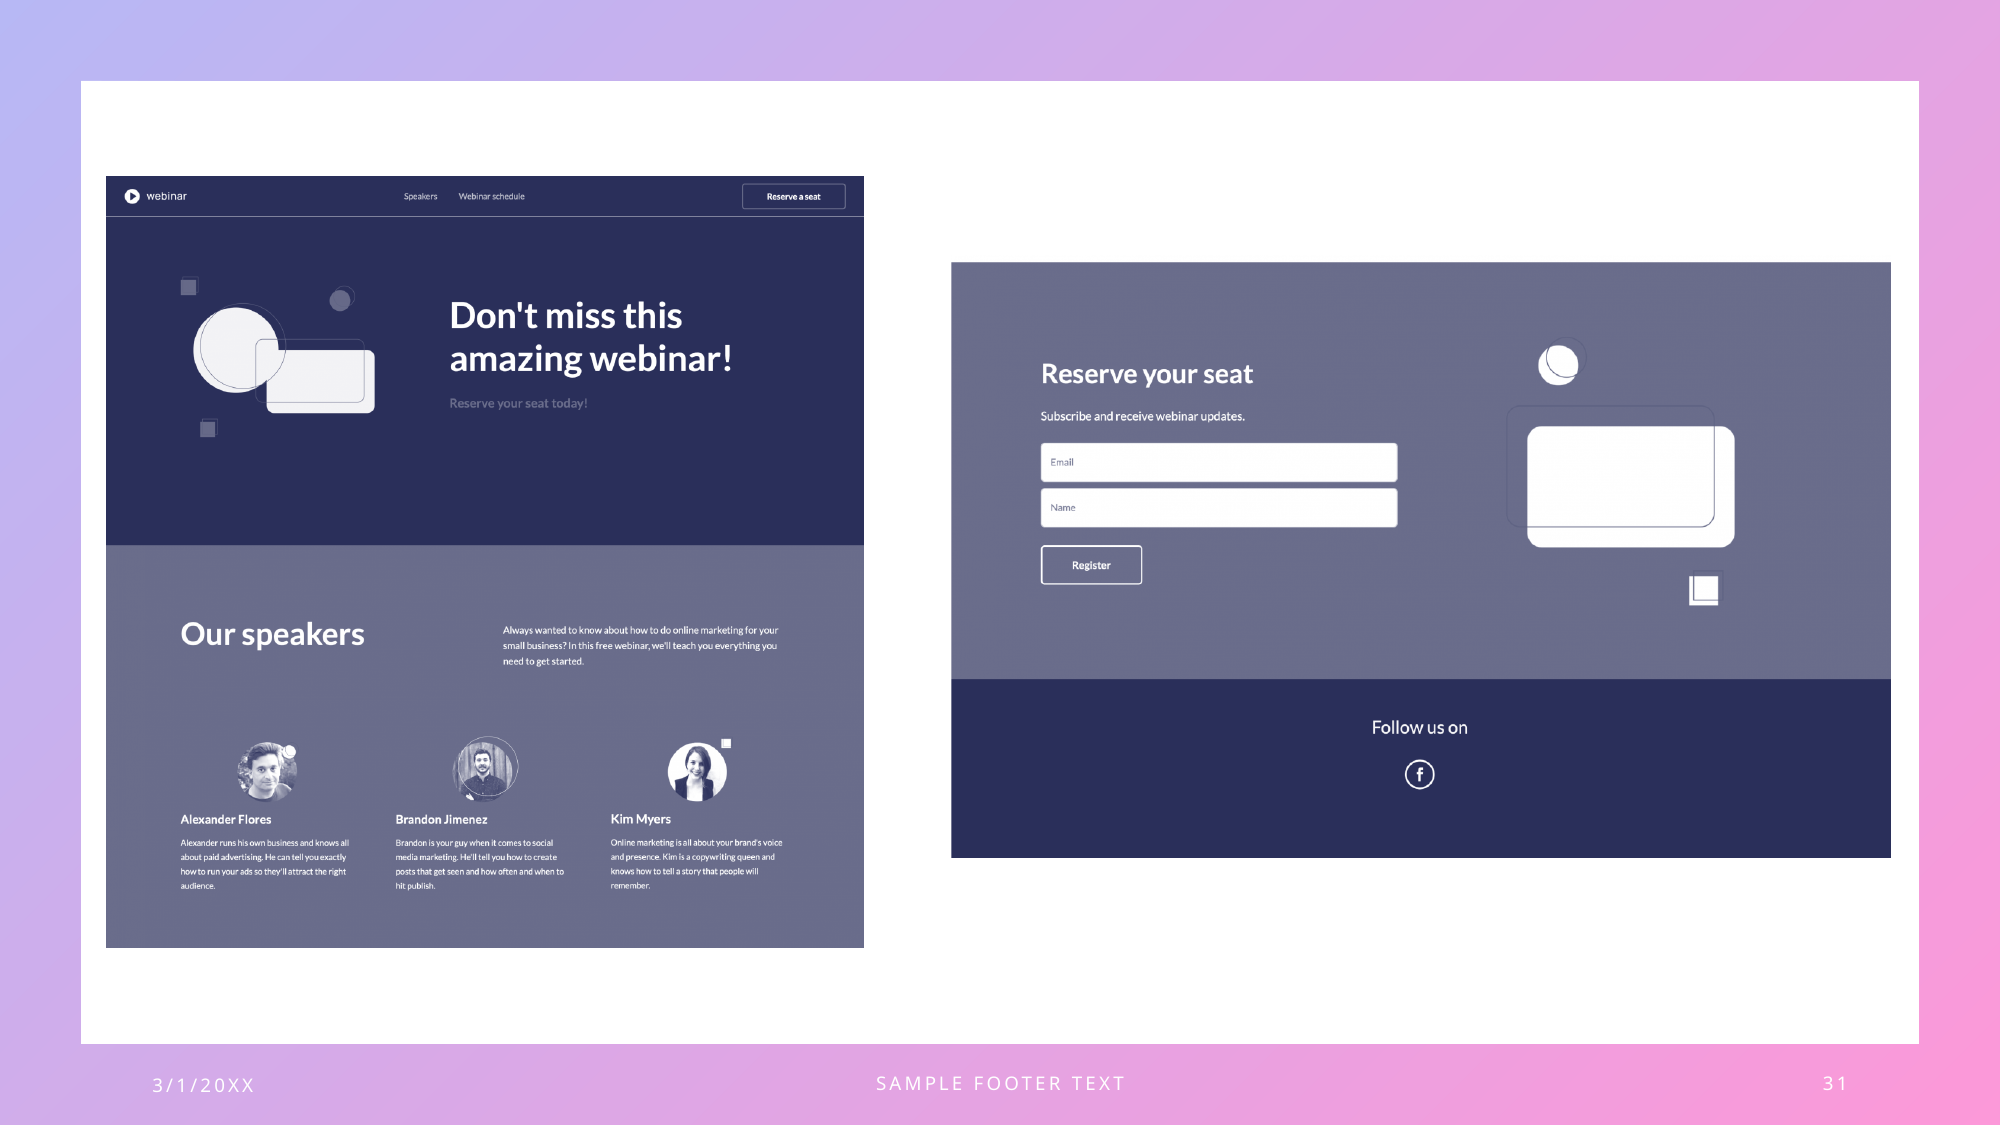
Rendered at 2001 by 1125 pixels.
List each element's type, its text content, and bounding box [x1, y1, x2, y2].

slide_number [137, 1054, 588, 1115]
slide_number 31 [1412, 1054, 1863, 1115]
footer SAMPLE FOOTER TEXT [662, 1054, 1338, 1115]
picture [951, 255, 1894, 858]
picture [105, 176, 864, 948]
